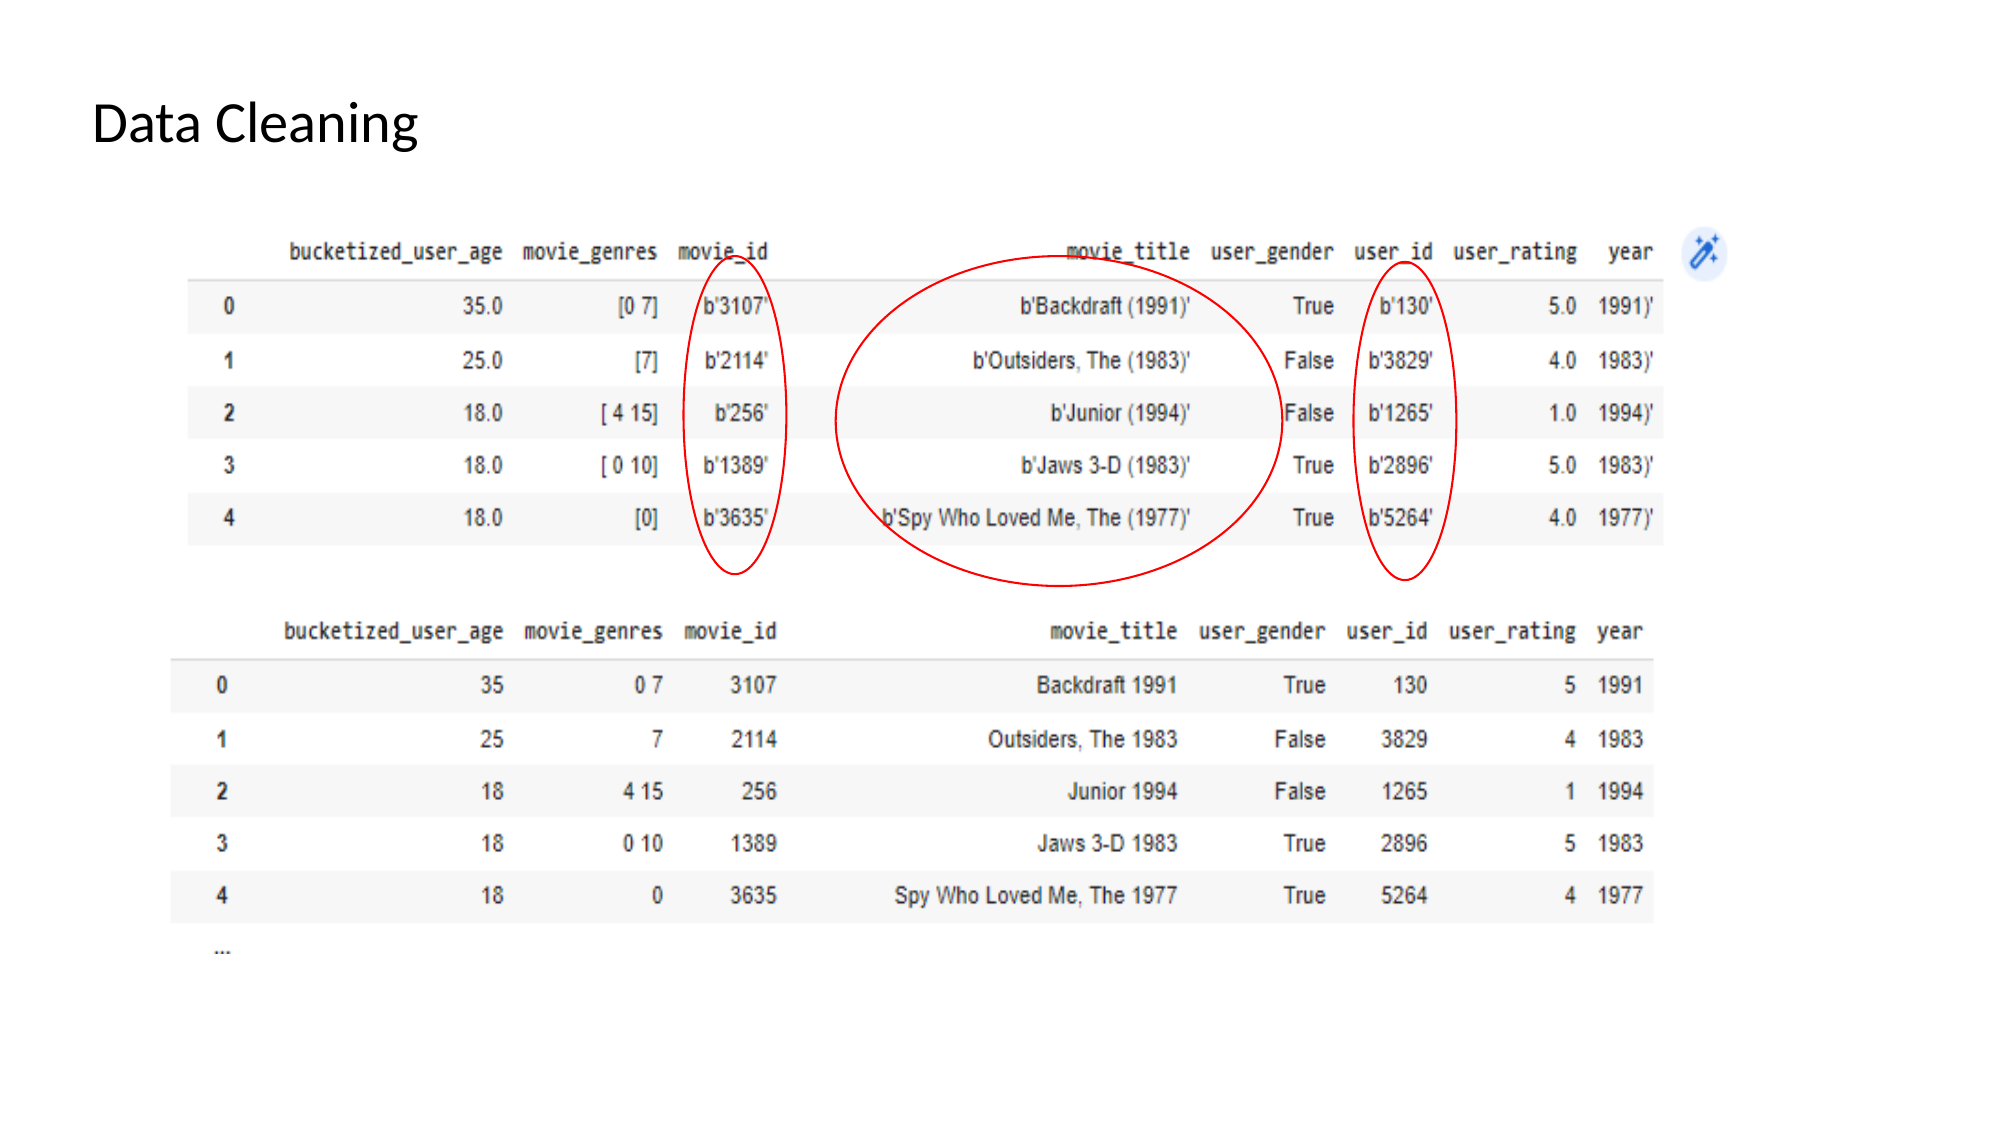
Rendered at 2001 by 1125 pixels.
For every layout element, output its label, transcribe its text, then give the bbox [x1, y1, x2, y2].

text_box Data Cleaning [77, 77, 498, 162]
picture [143, 594, 1669, 954]
picture [187, 224, 1744, 563]
text_box [714, 563, 756, 576]
text_box [1380, 563, 1430, 582]
text_box [942, 563, 1176, 588]
